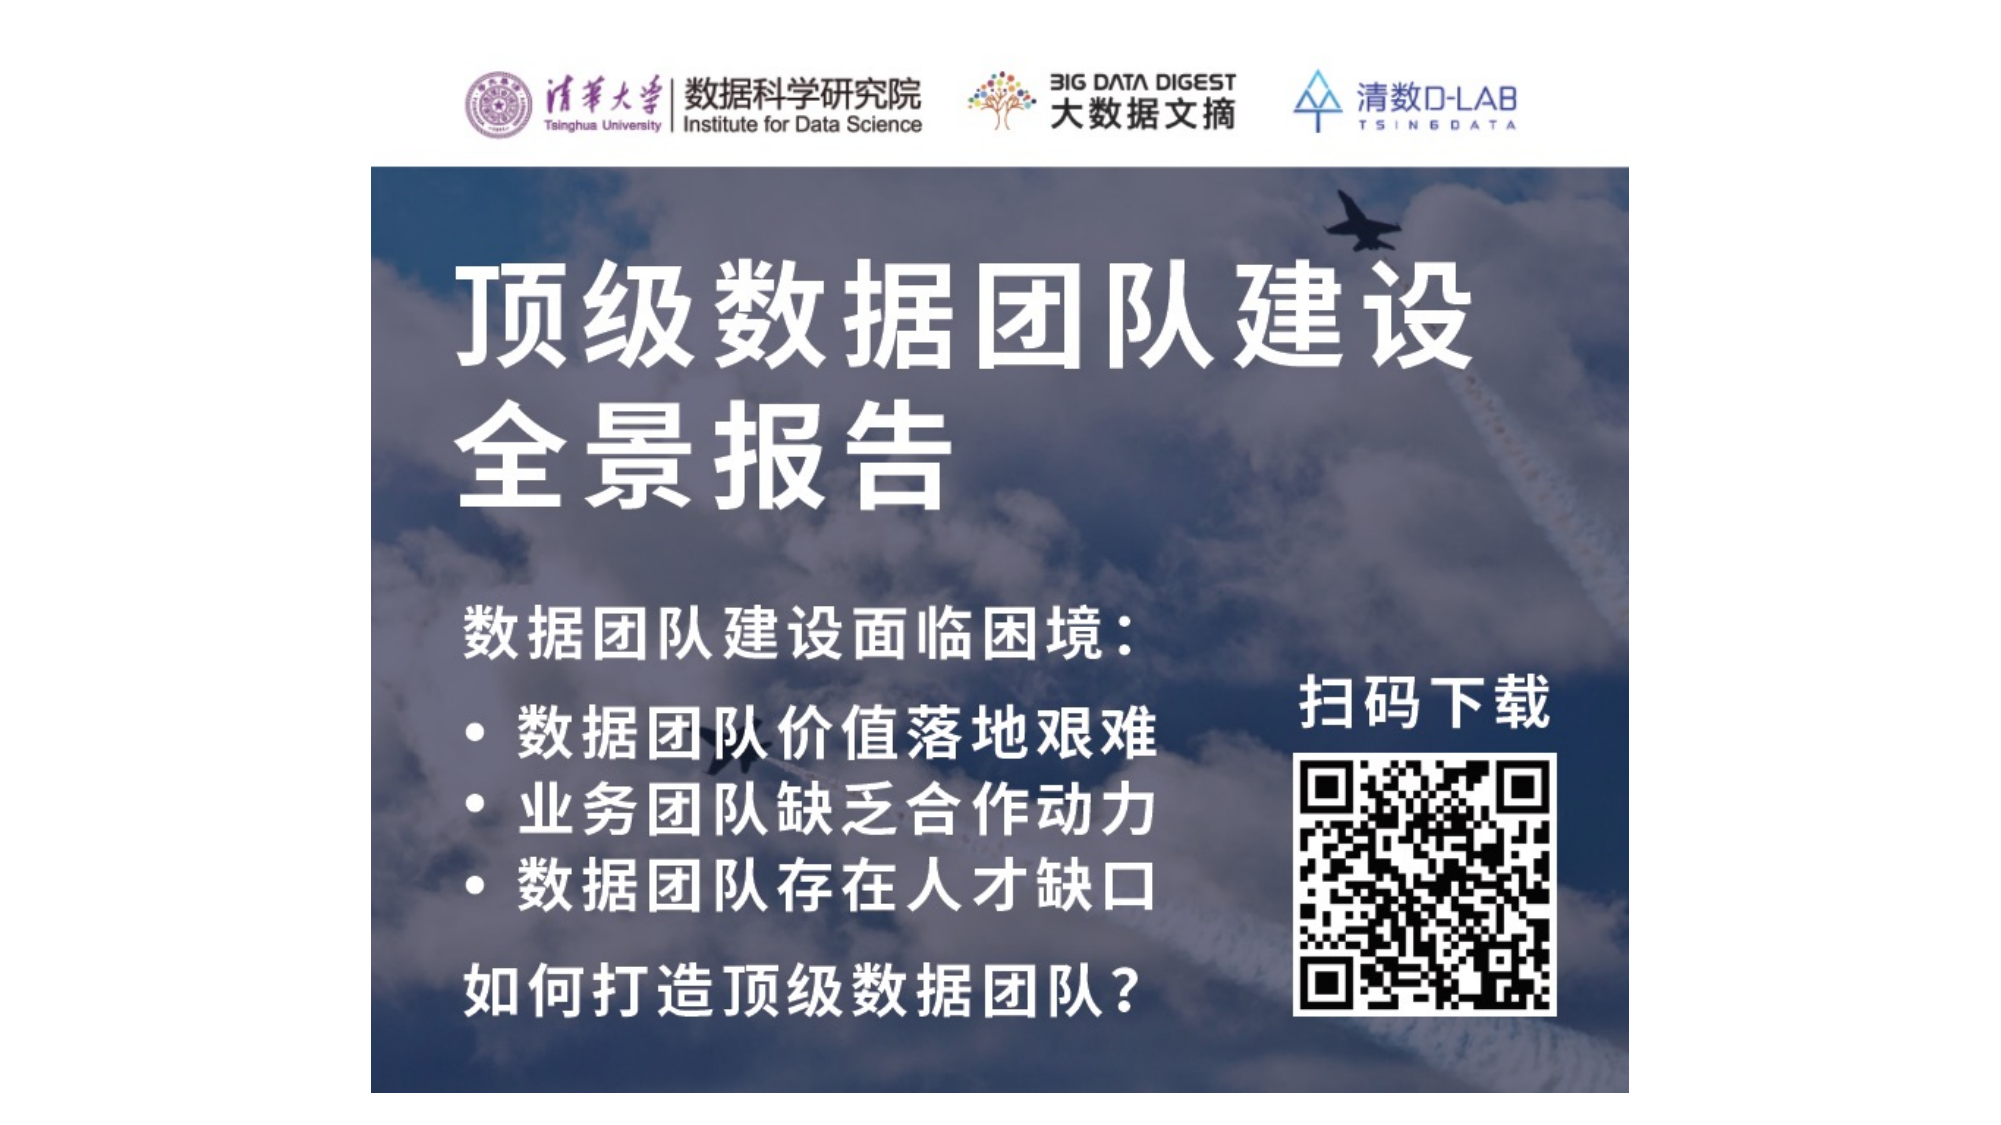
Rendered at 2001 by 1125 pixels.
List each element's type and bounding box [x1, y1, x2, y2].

picture [371, 31, 1629, 1094]
